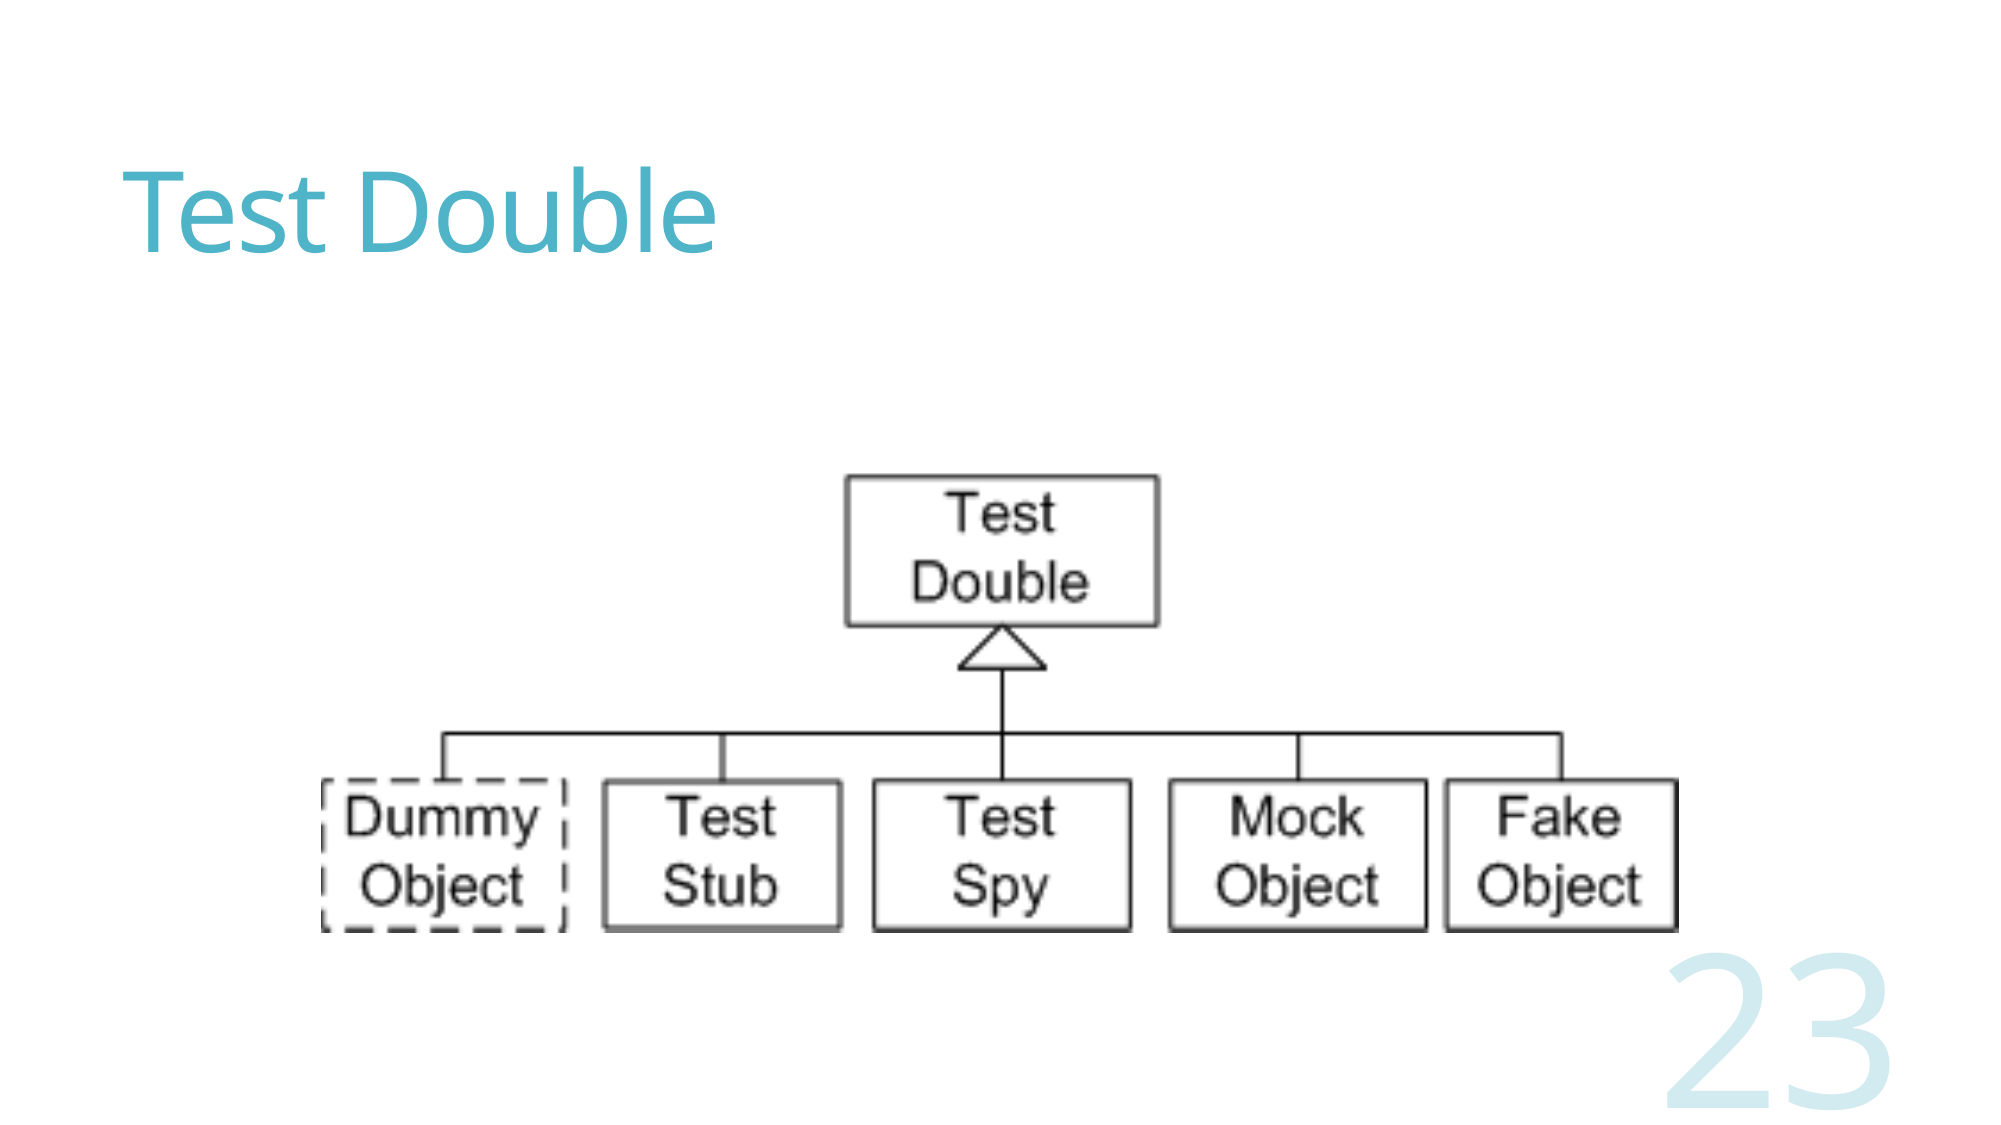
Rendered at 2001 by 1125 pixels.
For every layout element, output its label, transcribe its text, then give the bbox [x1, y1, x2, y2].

picture [321, 472, 1679, 933]
title Test Double [107, 81, 1875, 354]
slide_number 23 [1437, 963, 1918, 1125]
